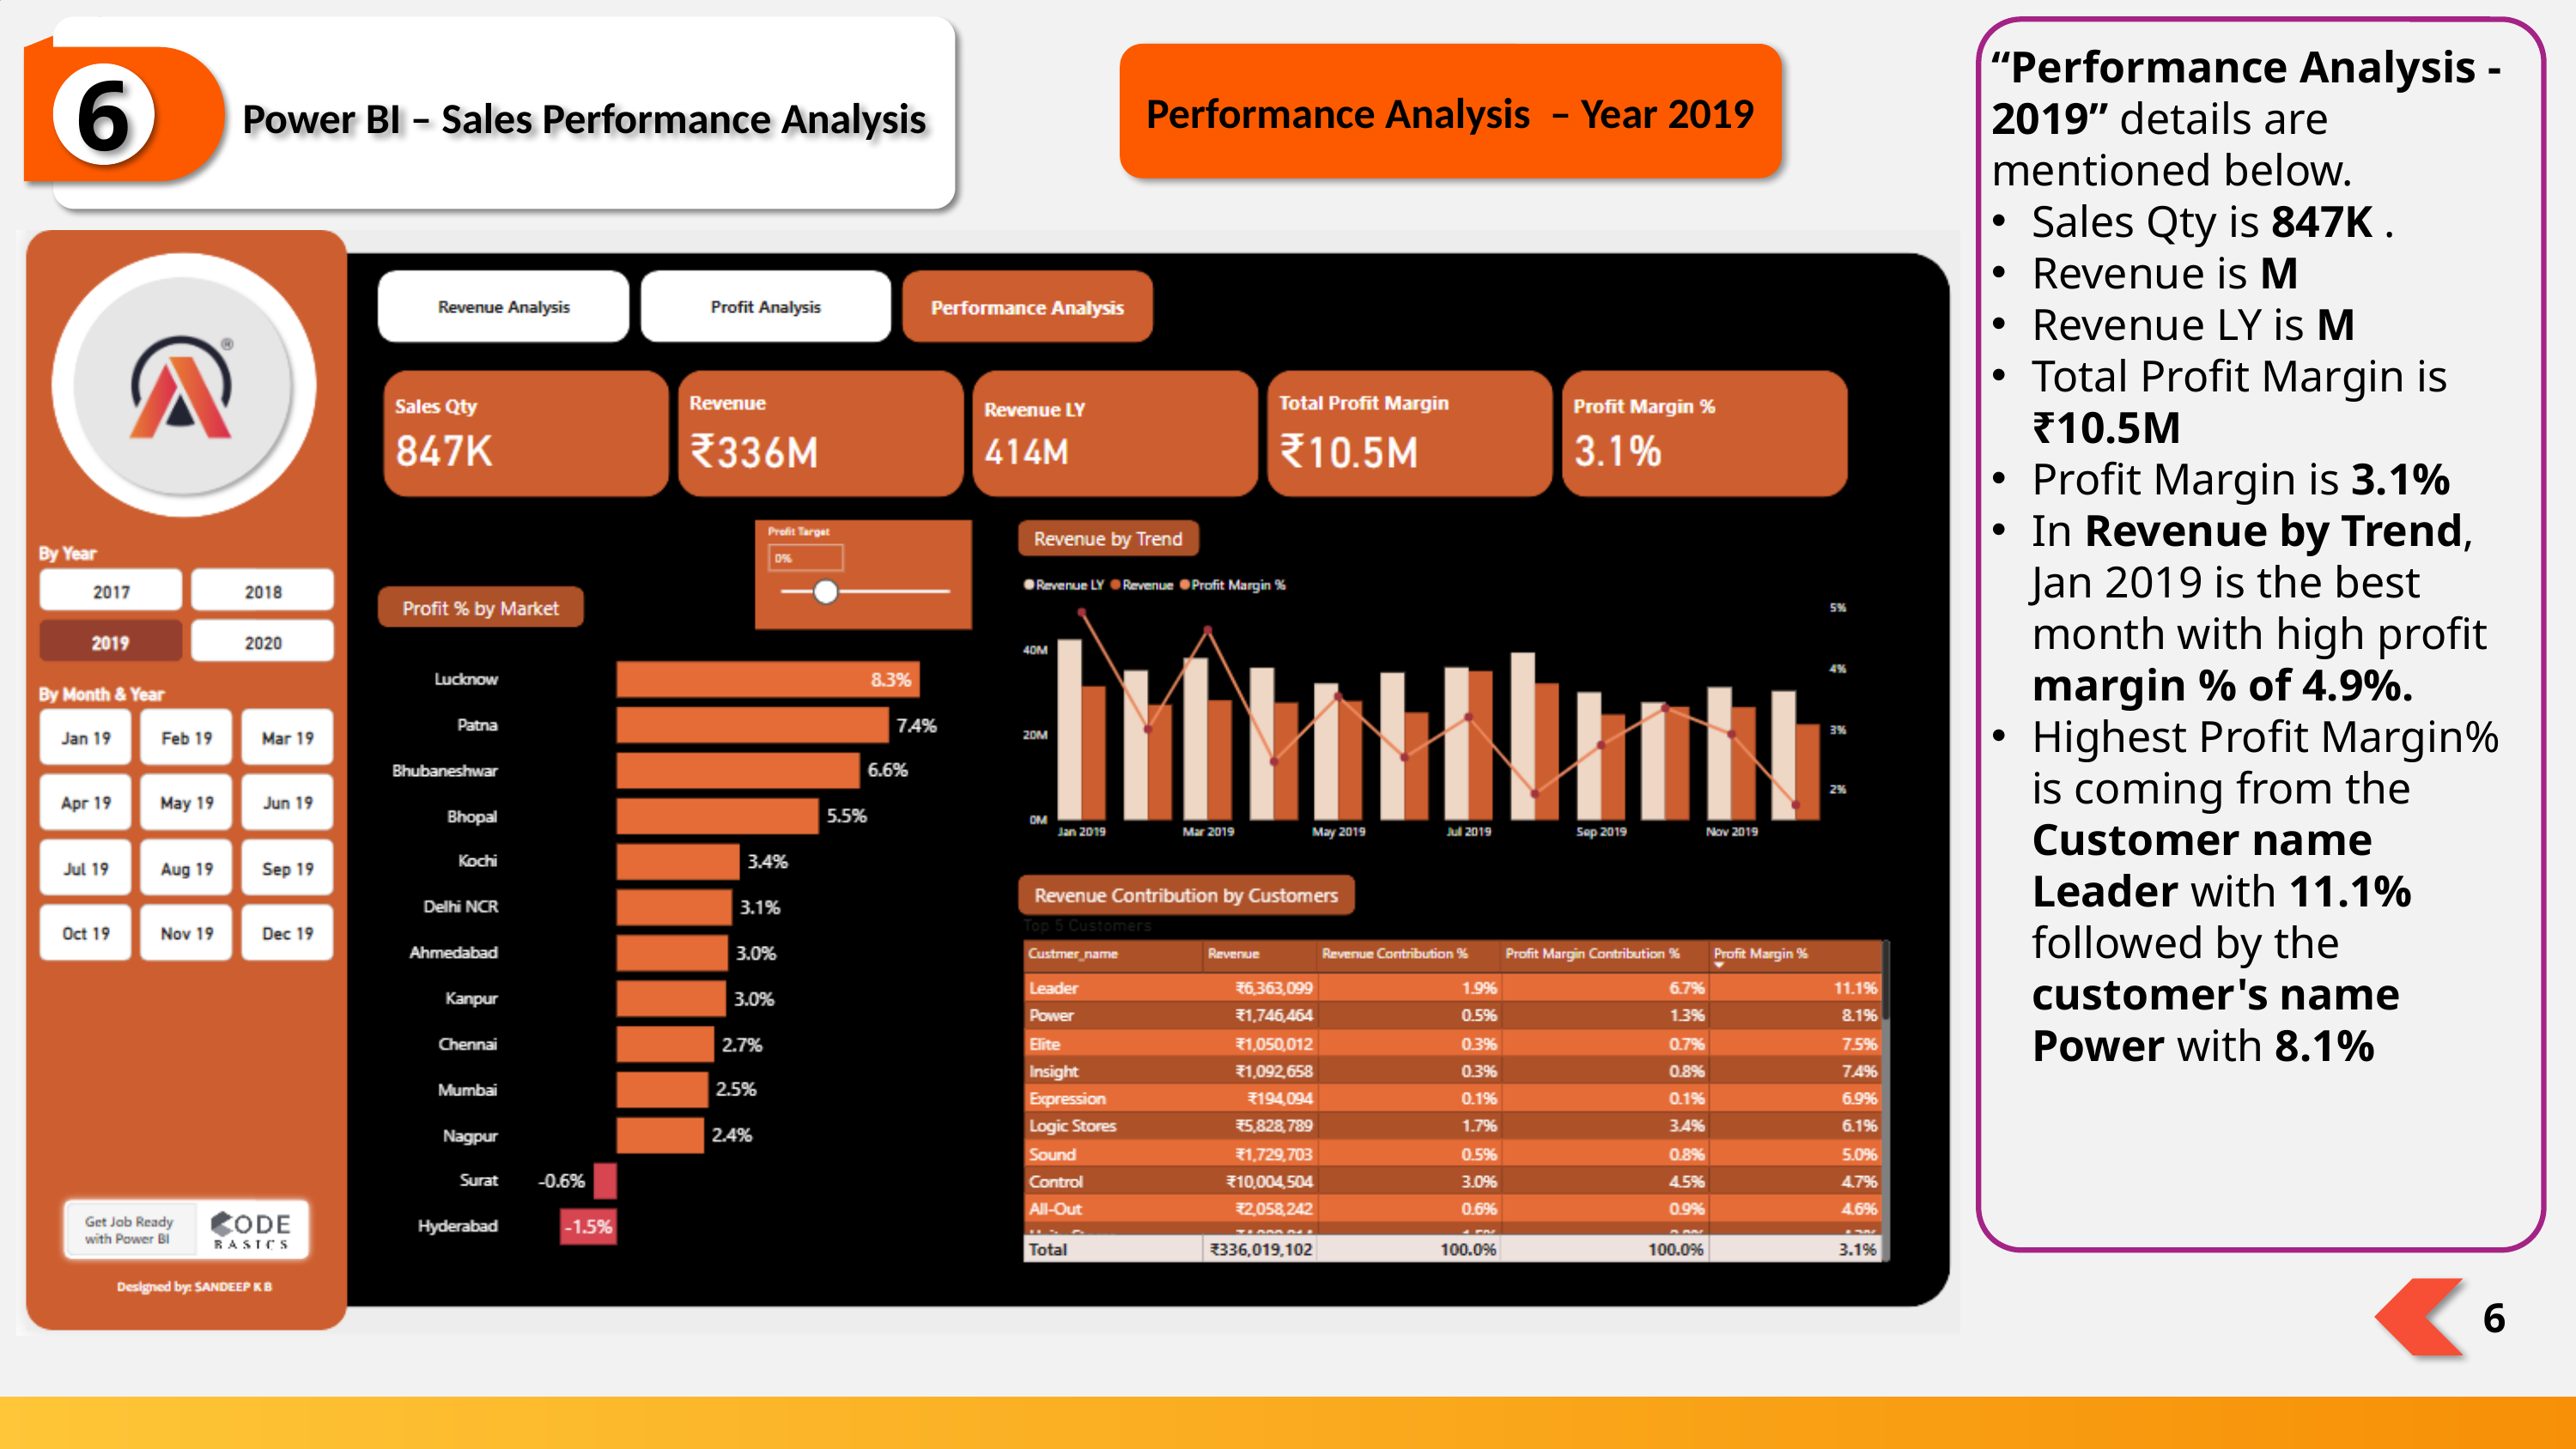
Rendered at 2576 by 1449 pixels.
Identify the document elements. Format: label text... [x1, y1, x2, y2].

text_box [2374, 1278, 2524, 1355]
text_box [23, 16, 956, 209]
text_box [1978, 19, 2544, 1251]
picture [16, 230, 1960, 1337]
text_box [232, 1397, 241, 1449]
text_box [322, 1397, 333, 1449]
text_box Performance Analysis – Year 2019 [1120, 43, 1782, 179]
